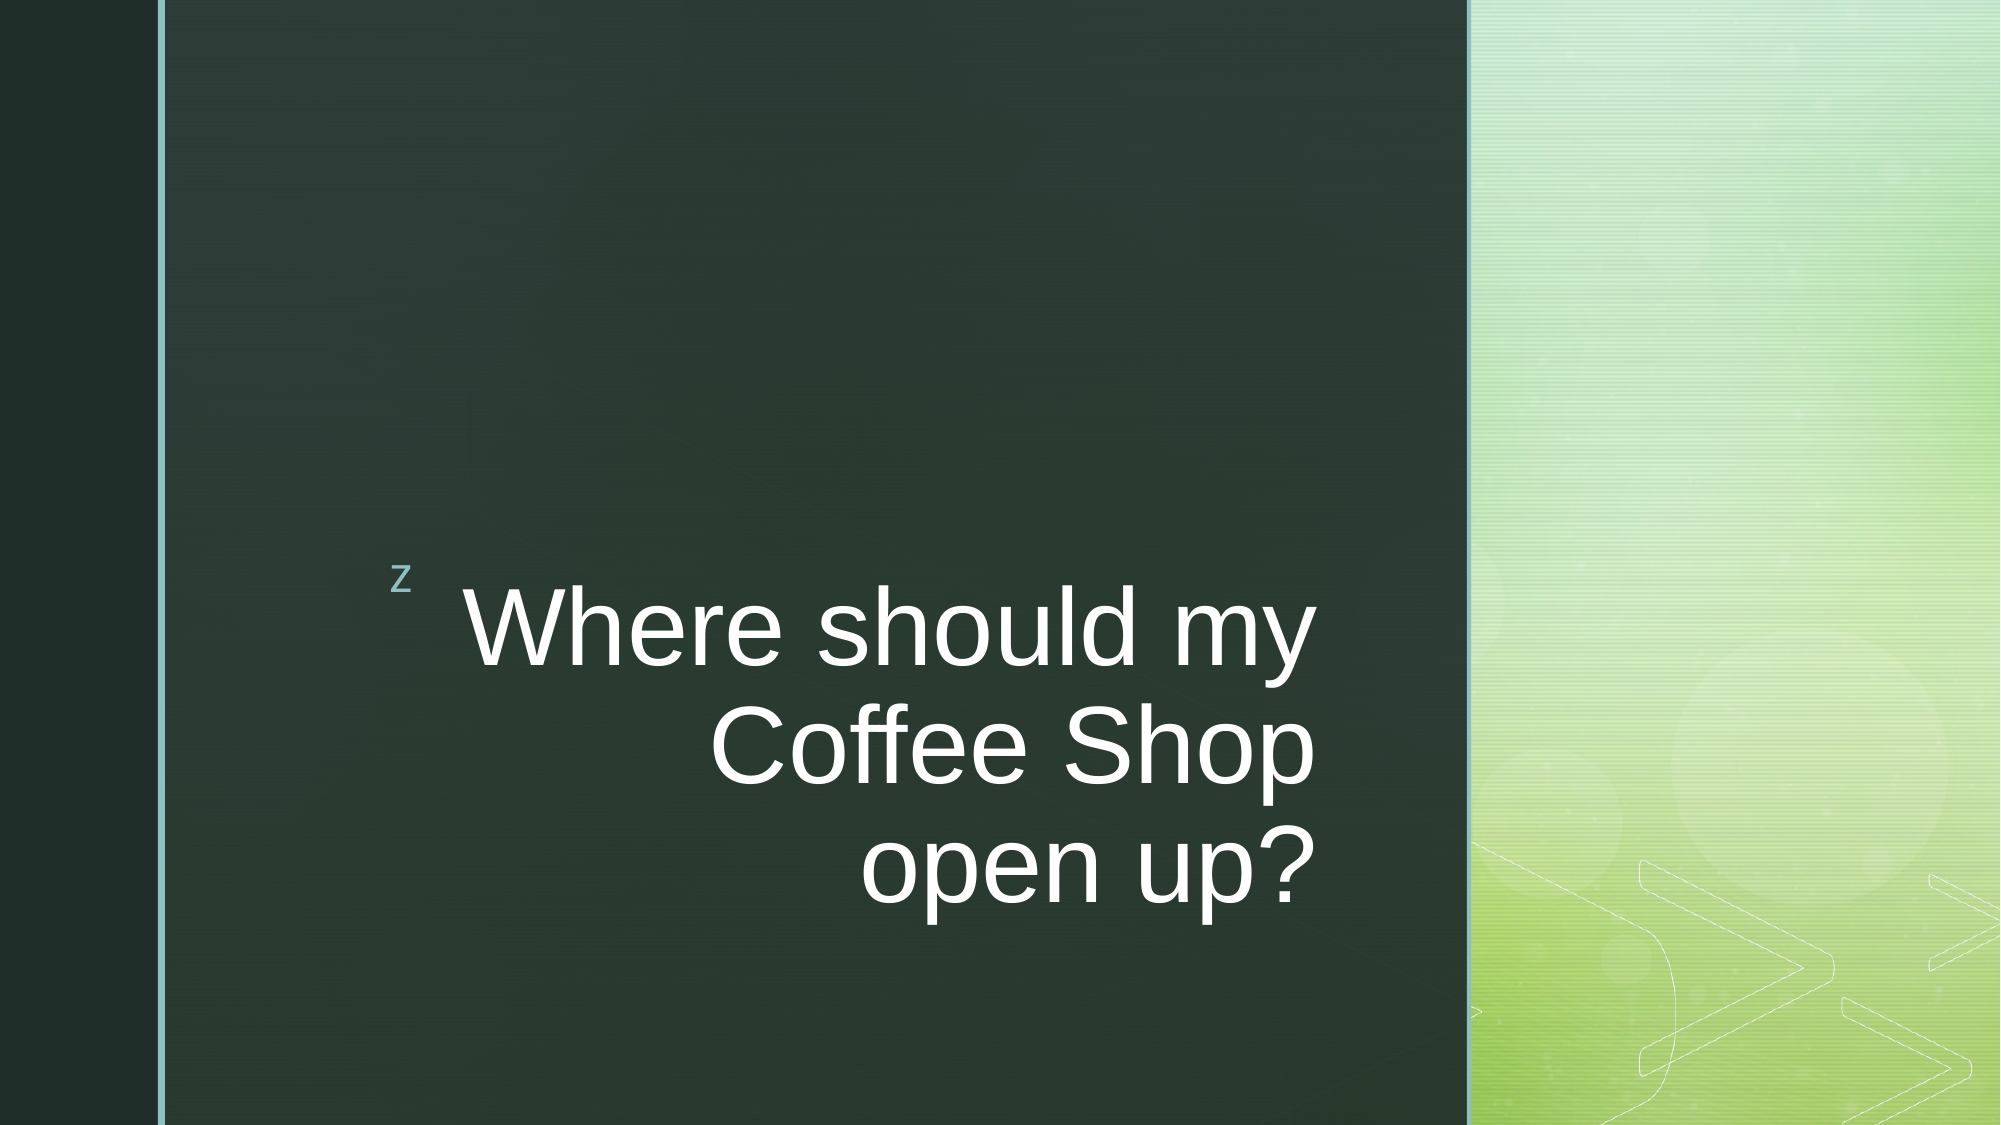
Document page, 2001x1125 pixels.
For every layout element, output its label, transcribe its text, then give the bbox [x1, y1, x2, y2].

title Where should my Coffee Shop open up? [428, 562, 1334, 935]
picture [1472, 0, 2001, 1125]
